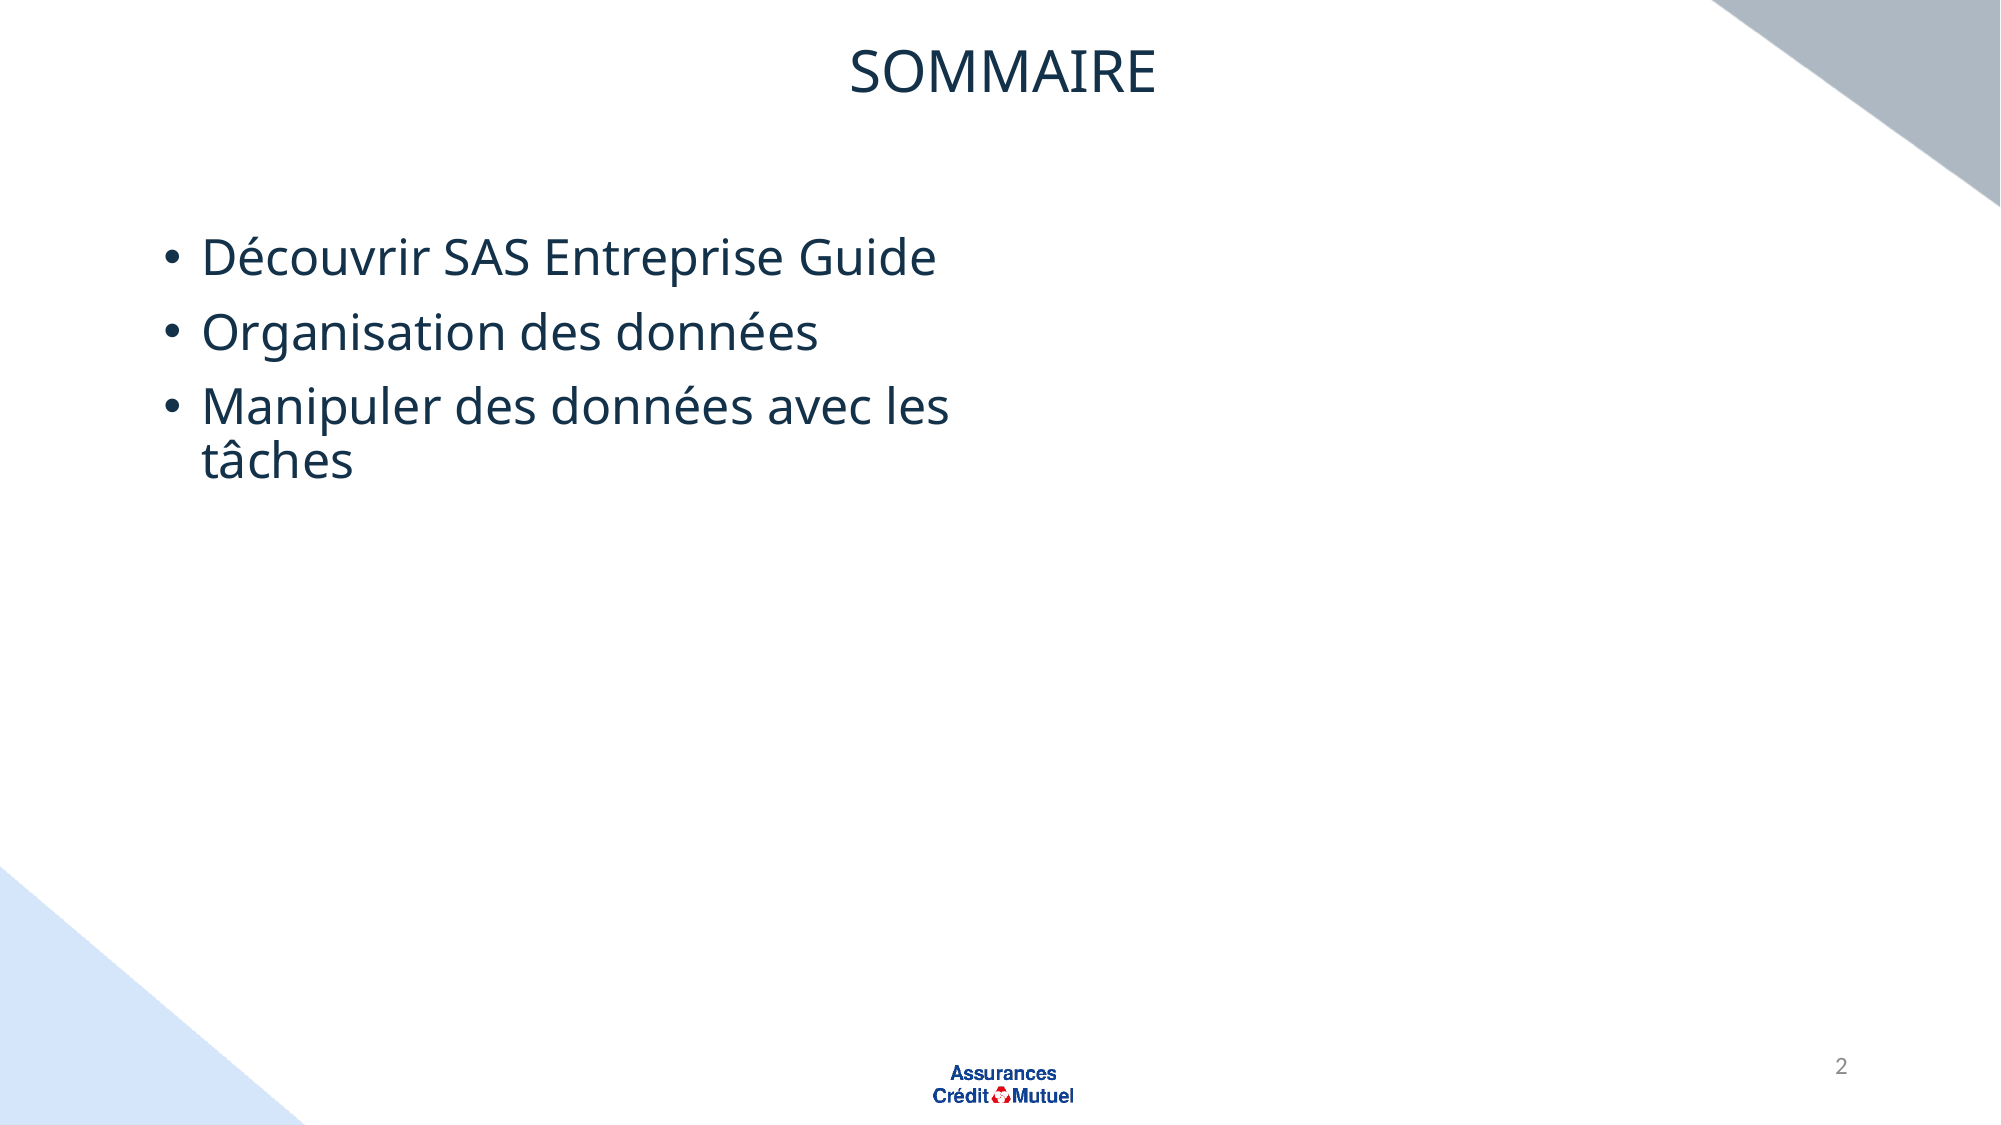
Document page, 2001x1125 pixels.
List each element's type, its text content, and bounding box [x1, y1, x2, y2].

title Sommaire [267, 34, 1740, 114]
picture [933, 1065, 1073, 1103]
slide_number 2 [1412, 1042, 1863, 1103]
list Découvrir SAS Entreprise Guide Organisation des données Manipuler des données avec les tâches [148, 224, 1117, 939]
picture [1709, 0, 2000, 207]
picture [0, 866, 308, 1125]
